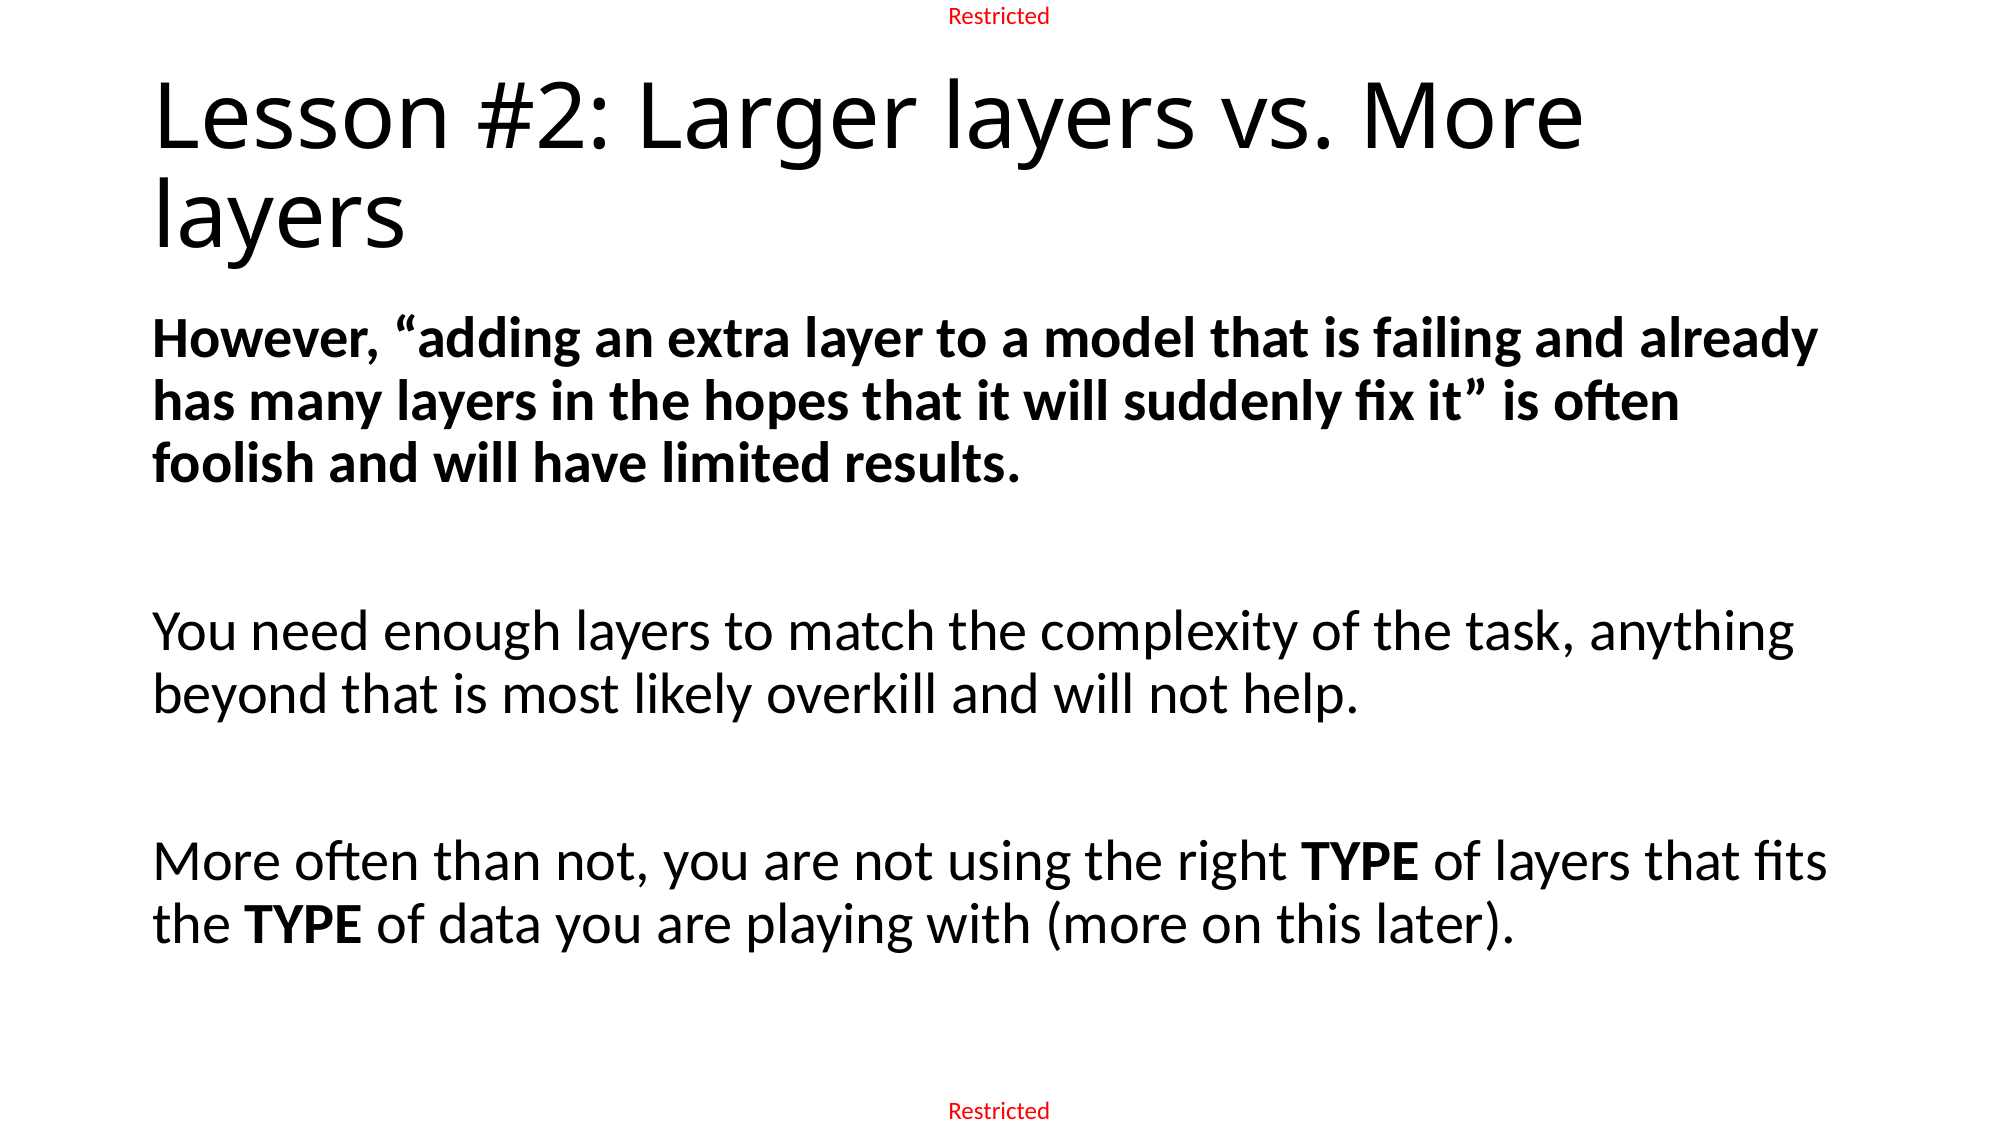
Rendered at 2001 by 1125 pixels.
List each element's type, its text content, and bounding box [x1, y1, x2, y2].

list However, “adding an extra layer to a model that is failing and already has many layers in the hopes that it will suddenly fix it” is often foolish and will have limited results. You need enough layers to match the complexity of the task, anything beyond that is most likely overkill and will not help. More often than not, you are not using the right TYPE of layers that fits the TYPE of data you are playing with (more on this later). [137, 299, 1863, 1125]
title Lesson #2: Larger layers vs. More layers [137, 59, 1863, 278]
